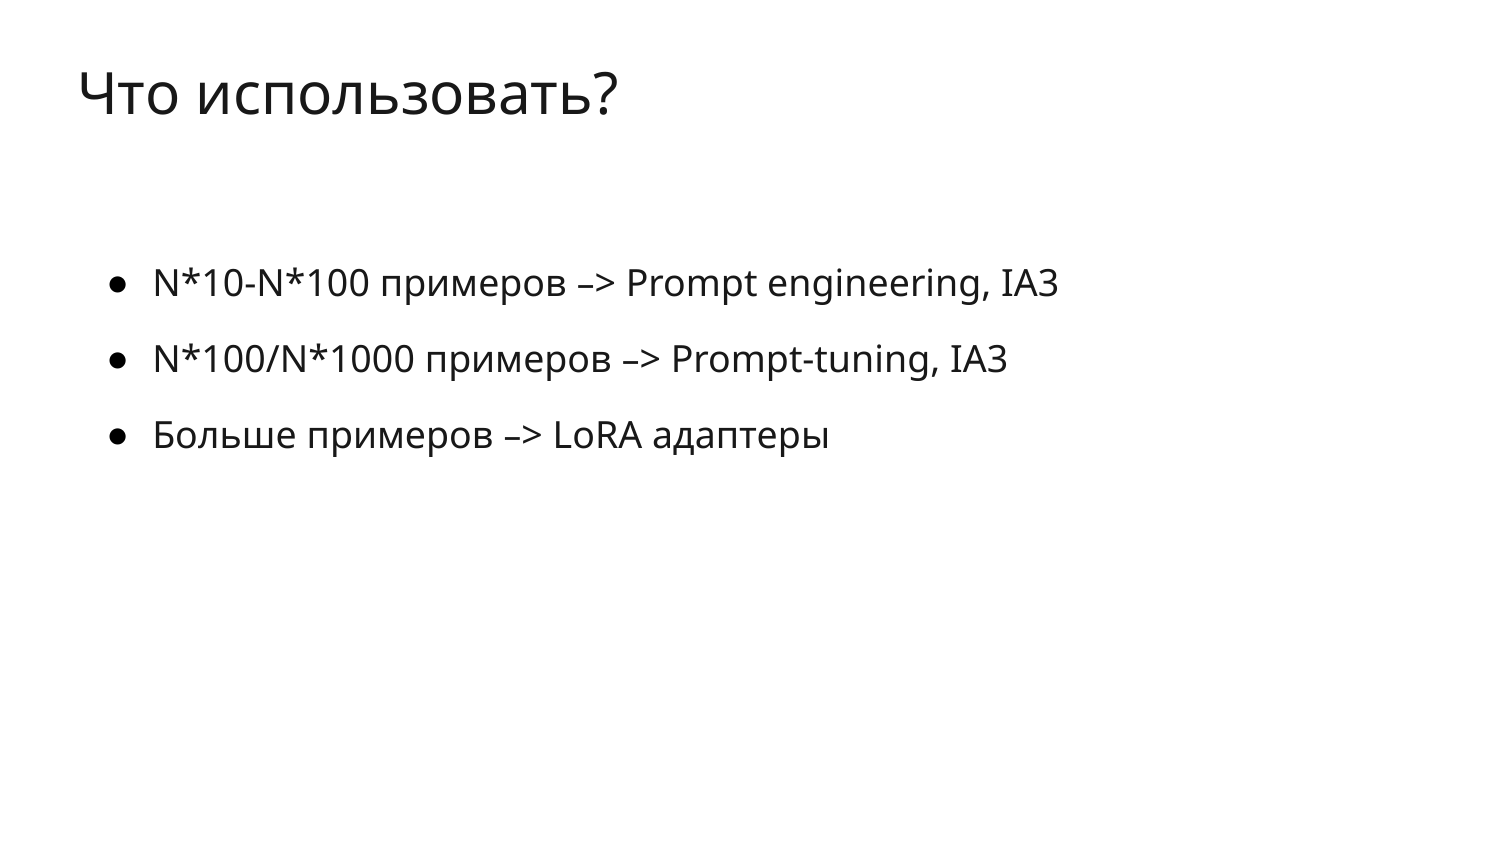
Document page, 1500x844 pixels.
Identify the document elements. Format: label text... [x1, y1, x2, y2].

list N*10-N*100 примеров –> Prompt engineering, IA3 N*100/N*1000 примеров –> Prompt-tuning, IA3 Больше примеров –> LoRA адаптеры [73, 260, 1427, 770]
title Что использовать? [73, 65, 1427, 156]
